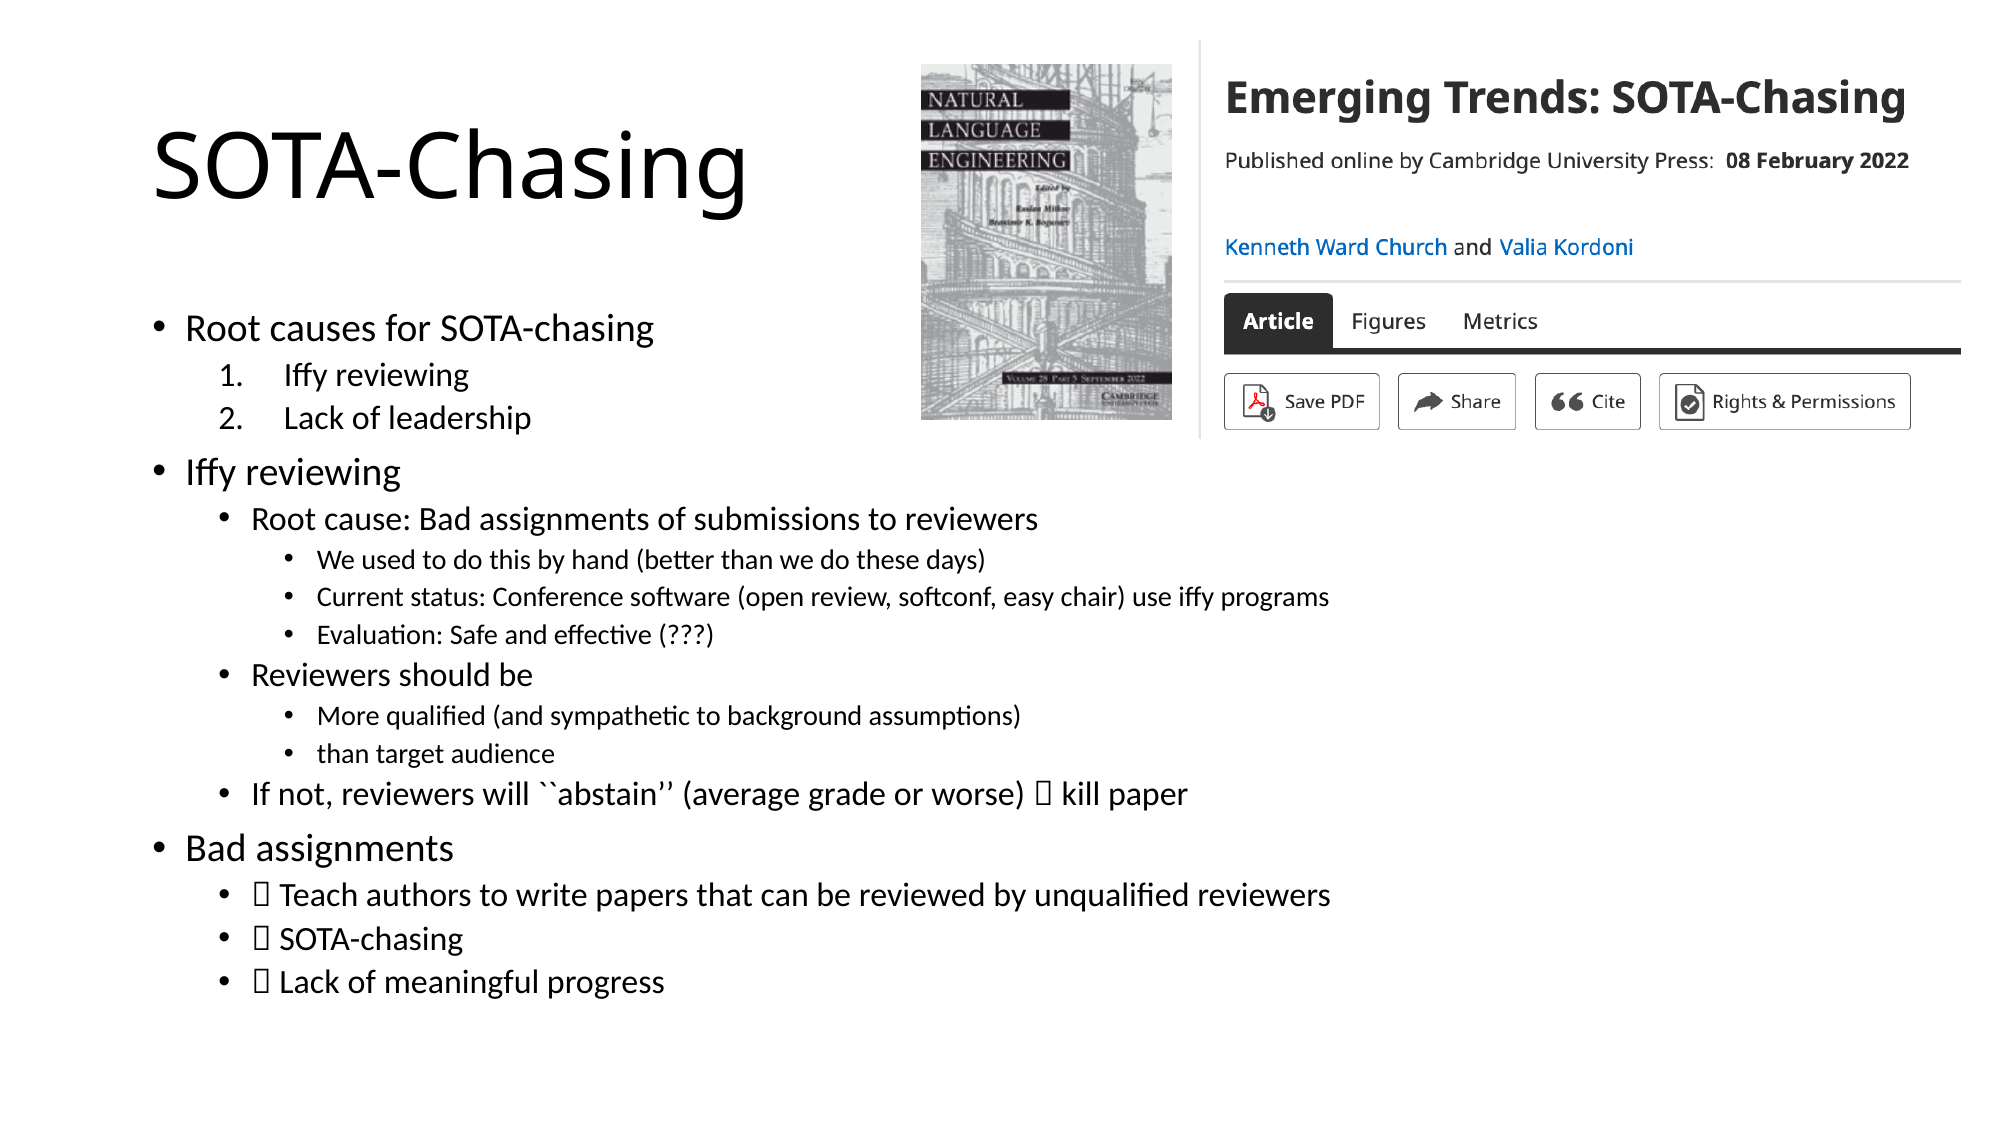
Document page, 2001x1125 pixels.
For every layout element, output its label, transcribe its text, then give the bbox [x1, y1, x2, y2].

list Root causes for SOTA-chasing Iffy reviewing Lack of leadership Iffy reviewing Root cause: Bad assignments of submissions to reviewers We used to do this by hand (better than we do these days) Current status: Conference software (open review, softconf, easy chair) use iffy programs Evaluation: Safe and effective (???) Reviewers should be More qualified (and sympathetic to background assumptions) than target audience If not, reviewers will ``abstain’’ (average grade or worse)  kill paper Bad assignments  Teach authors to write papers that can be reviewed by unqualified reviewers  SOTA-chasing  Lack of meaningful progress [137, 299, 1863, 1014]
title SOTA-Chasing [137, 59, 906, 278]
picture [906, 17, 1961, 439]
